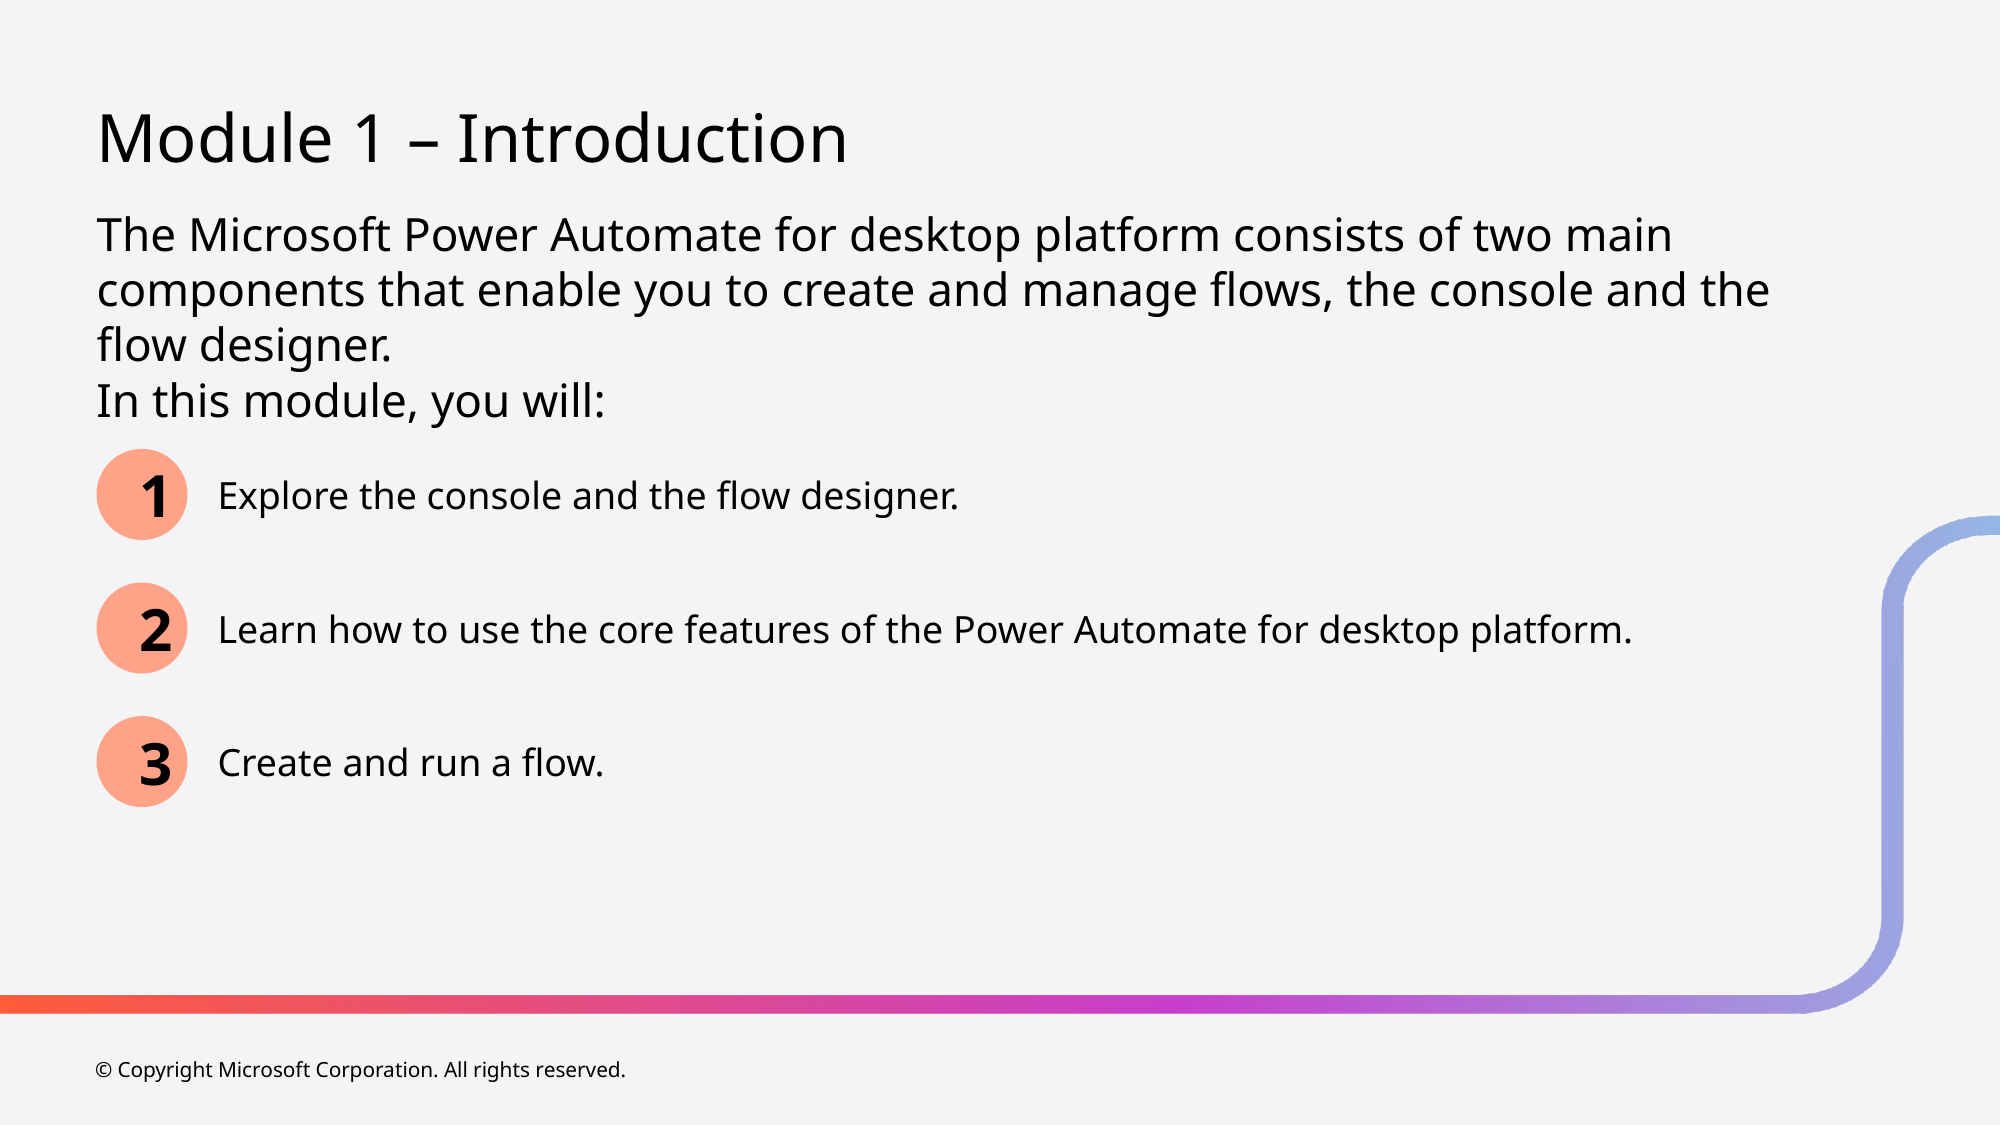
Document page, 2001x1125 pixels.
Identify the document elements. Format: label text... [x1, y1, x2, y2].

picture [0, 515, 2000, 1014]
text_box The Microsoft Power Automate for desktop platform consists of two main components that enable you to create and manage flows, the console and the flow designer. [96, 206, 1865, 371]
text_box 1 [96, 448, 188, 540]
text_box 2 [96, 582, 188, 674]
text_box In this module, you will: [96, 371, 1824, 427]
text_box Learn how to use the core features of the Power Automate for desktop platform. [217, 605, 1752, 651]
text_box Explore the console and the flow designer. [217, 471, 1752, 517]
text_box Create and run a flow. [217, 739, 1752, 785]
title Module 1 – Introduction [96, 96, 1903, 177]
text_box 3 [96, 716, 188, 808]
